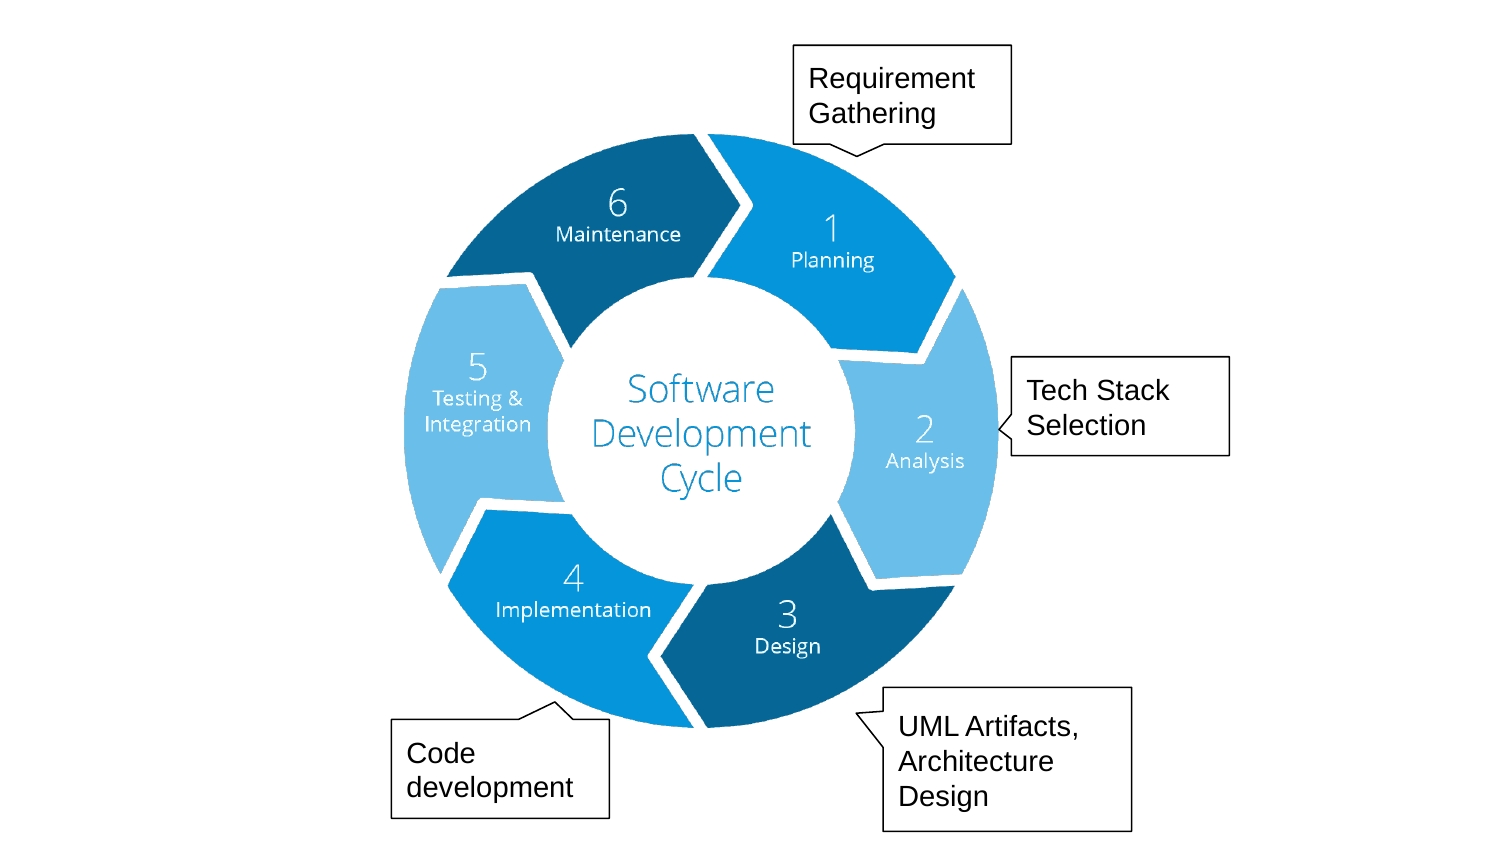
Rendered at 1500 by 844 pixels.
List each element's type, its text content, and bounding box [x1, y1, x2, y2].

text_box Requirement Gathering [793, 45, 1012, 77]
text_box Tech Stack Selection [1059, 356, 1230, 456]
picture [349, 78, 1054, 782]
text_box Code development [391, 790, 610, 819]
text_box UML Artifacts, Architecture Design [883, 687, 1132, 832]
